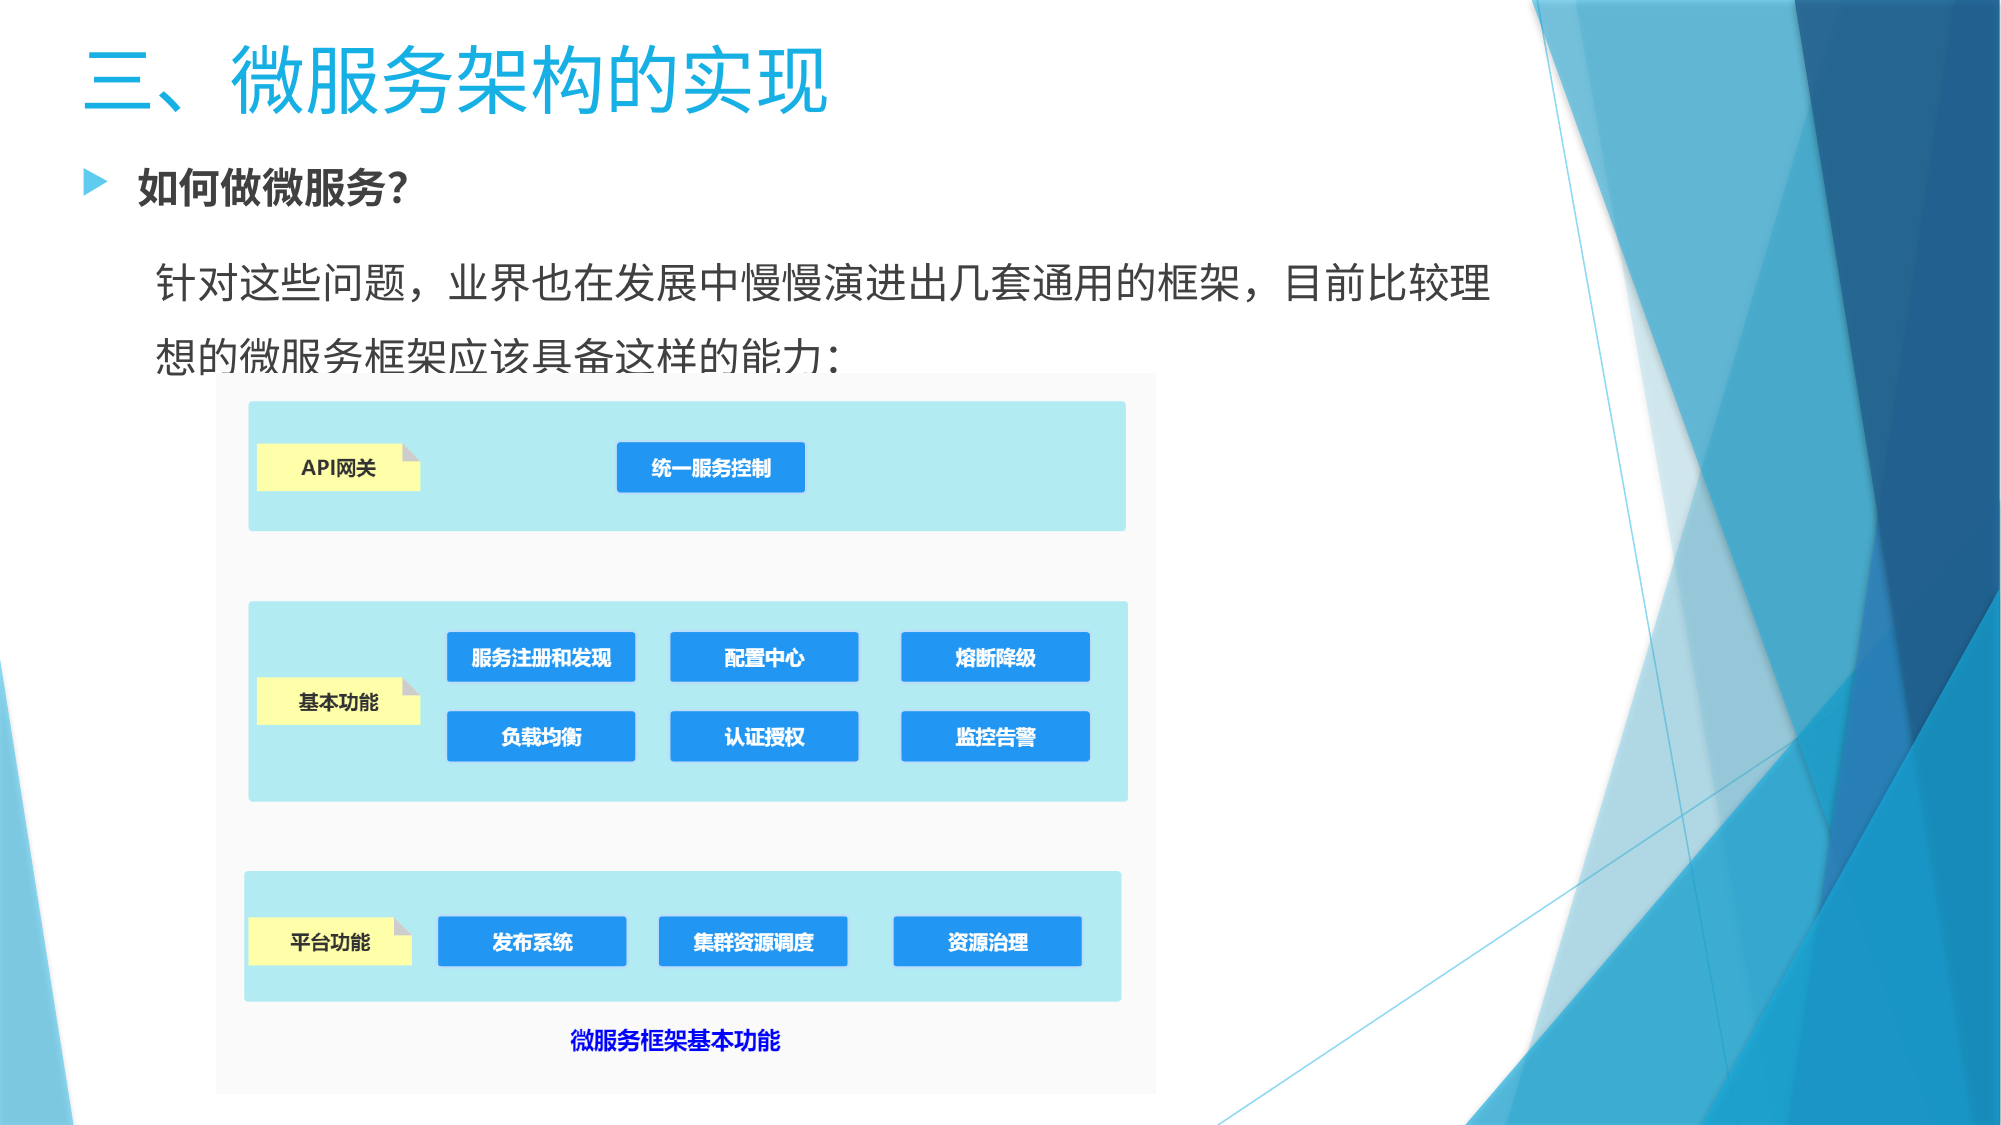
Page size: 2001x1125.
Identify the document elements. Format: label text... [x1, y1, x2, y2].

text_box 三、微服务架构的实现 [65, 25, 1476, 243]
list 如何做微服务？ 针对这些问题，业界也在发展中慢慢演进出几套通用的框架，目前比较理想的微服务框架应该具备这样的能力： [65, 154, 1517, 1068]
picture [216, 373, 1156, 1095]
